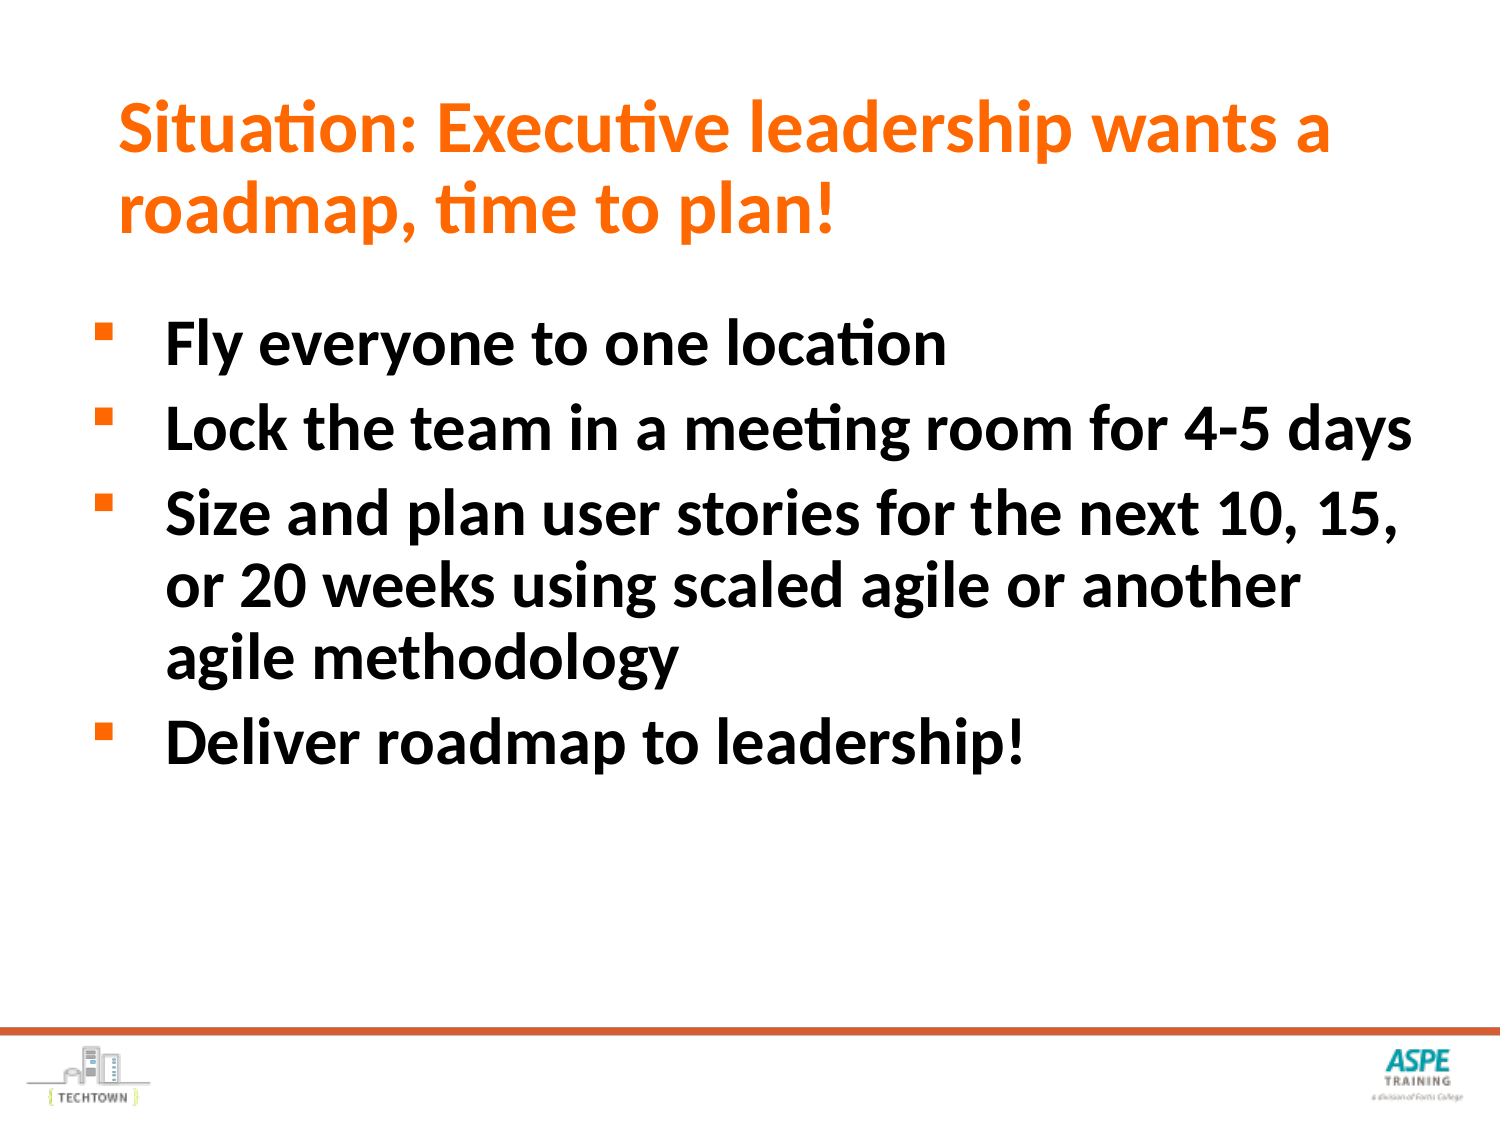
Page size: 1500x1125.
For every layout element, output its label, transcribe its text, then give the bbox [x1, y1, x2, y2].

list Fly everyone to one location Lock the team in a meeting room for 4-5 days Size and plan user stories for the next 10, 15, or 20 weeks using scaled agile or another agile methodology Deliver roadmap to leadership! [75, 299, 1454, 1000]
title Situation: Executive leadership wants a roadmap, time to plan! [103, 59, 1397, 278]
